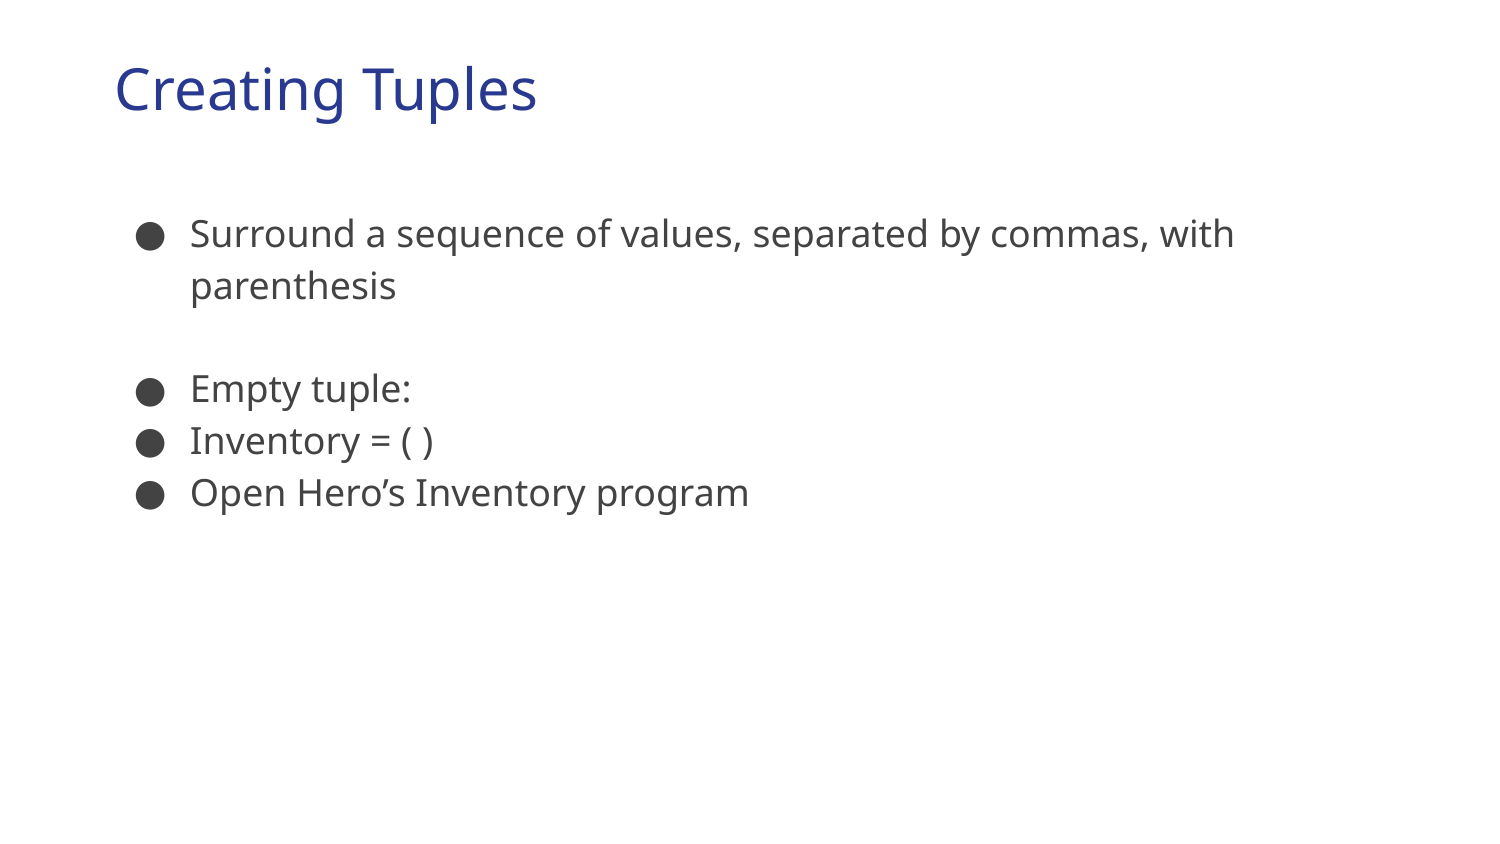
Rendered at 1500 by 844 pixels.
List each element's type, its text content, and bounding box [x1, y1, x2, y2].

list Surround a sequence of values, separated by commas, with parenthesis Empty tuple: Inventory = ( ) Open Hero’s Inventory program [99, 188, 1449, 736]
title Creating Tuples [99, 37, 1498, 138]
